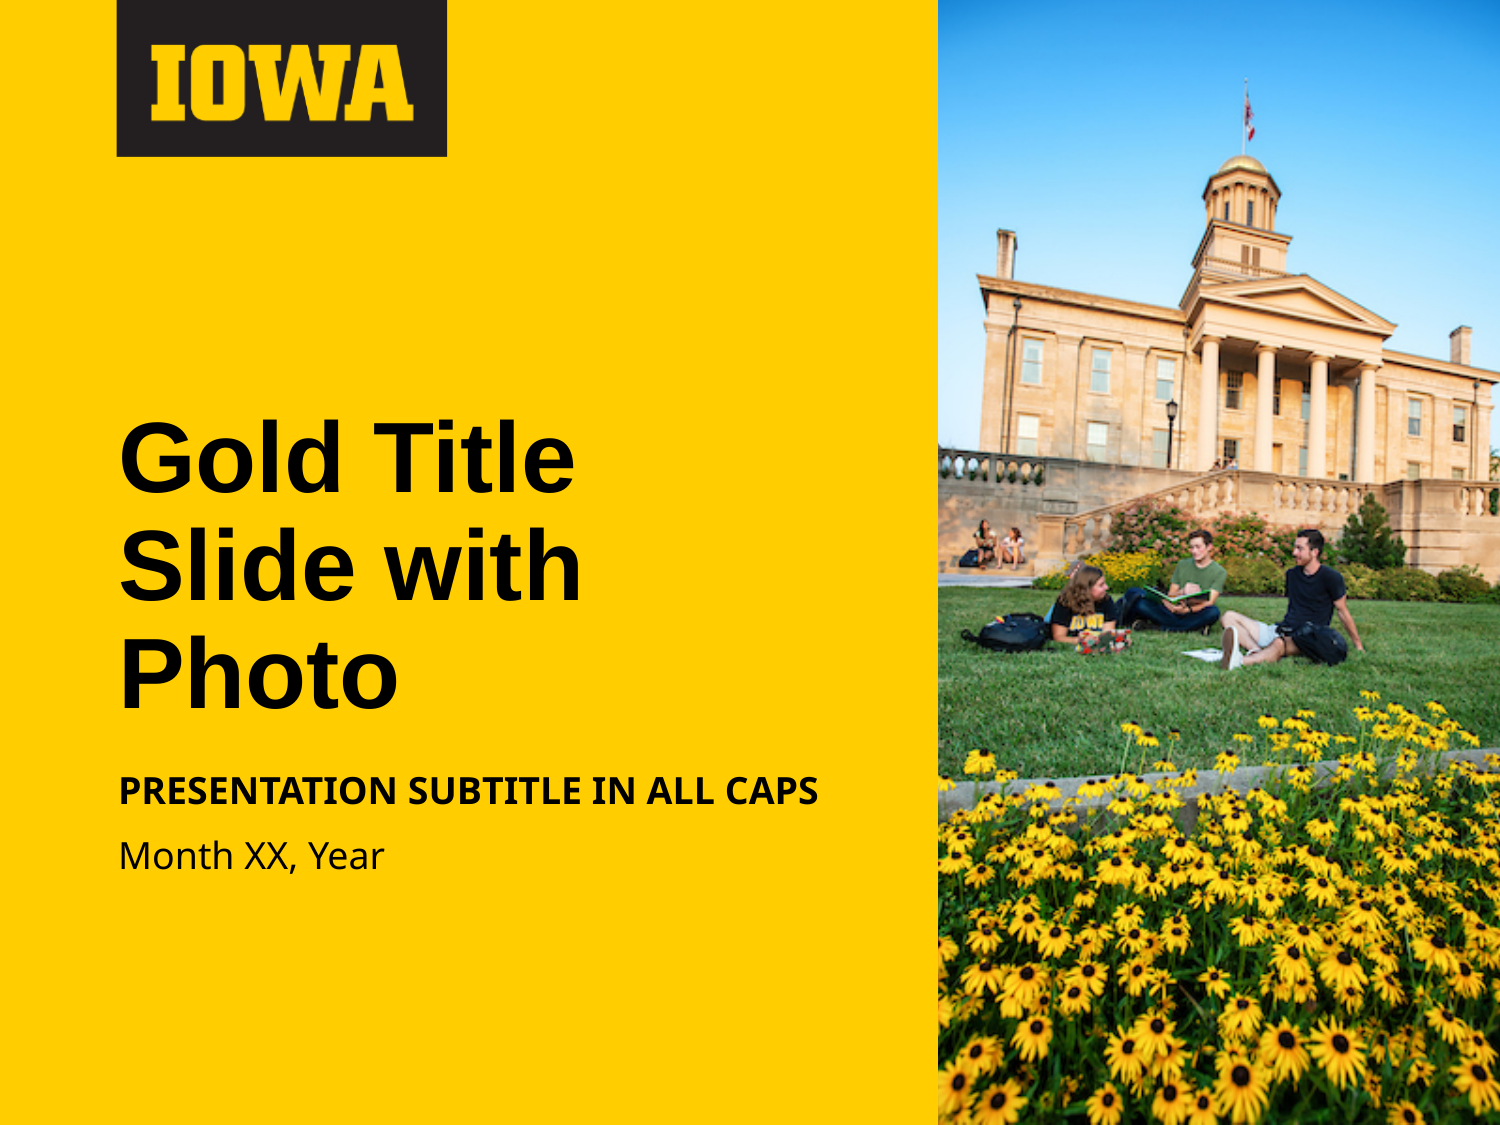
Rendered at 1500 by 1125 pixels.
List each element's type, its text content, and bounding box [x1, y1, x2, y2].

picture [116, 0, 448, 158]
picture [937, 0, 1500, 1125]
subtitle PRESENTATION SUBTITLE IN ALL CAPS [118, 767, 876, 831]
title Gold Title Slide with Photo [118, 358, 876, 767]
list Month XX, Year [118, 831, 876, 913]
